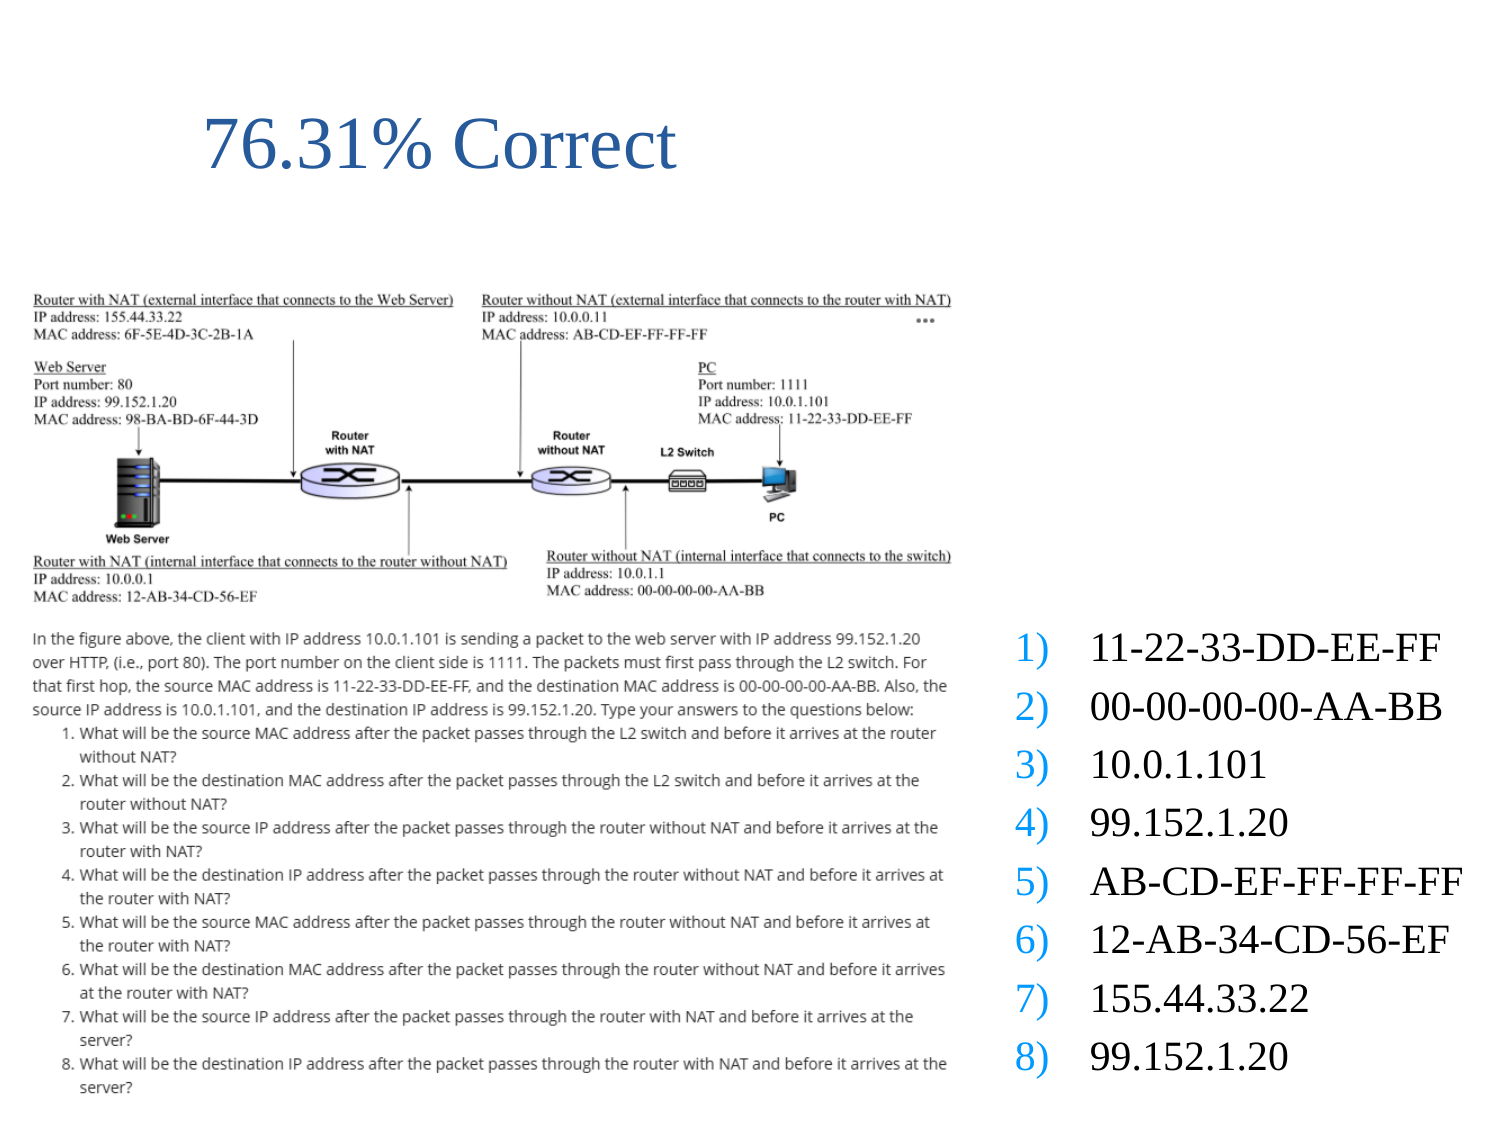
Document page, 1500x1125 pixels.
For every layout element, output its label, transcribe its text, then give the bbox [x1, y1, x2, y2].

text_box 11-22-33-DD-EE-FF 00-00-00-00-AA-BB 10.0.1.101 99.152.1.20 AB-CD-EF-FF-FF-FF 12-AB-34-CD-56-EF 155.44.33.22 99.152.1.20 [999, 612, 1488, 1100]
picture [24, 287, 957, 1101]
title 76.31% Correct [187, 45, 1450, 233]
